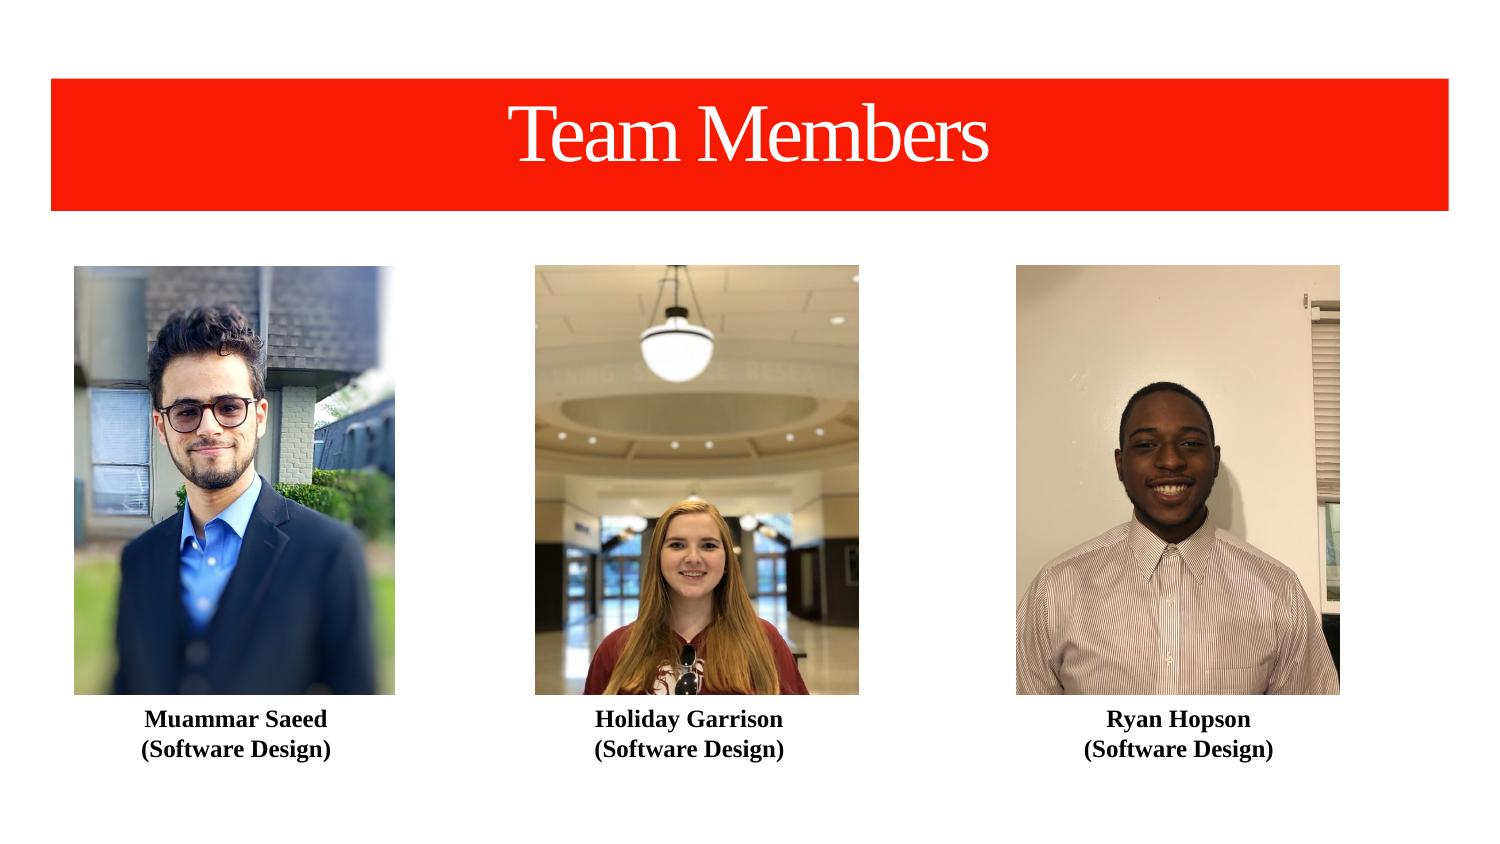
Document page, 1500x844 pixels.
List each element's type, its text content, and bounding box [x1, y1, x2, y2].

text_box Holiday Garrison (Software Design) [528, 695, 851, 771]
picture [73, 266, 396, 695]
title Team Members [51, 78, 1449, 211]
picture [1016, 265, 1340, 696]
text_box Muammar Saeed (Software Design) [74, 695, 398, 771]
picture [535, 265, 859, 696]
text_box Ryan Hopson (Software Design) [1017, 695, 1341, 771]
